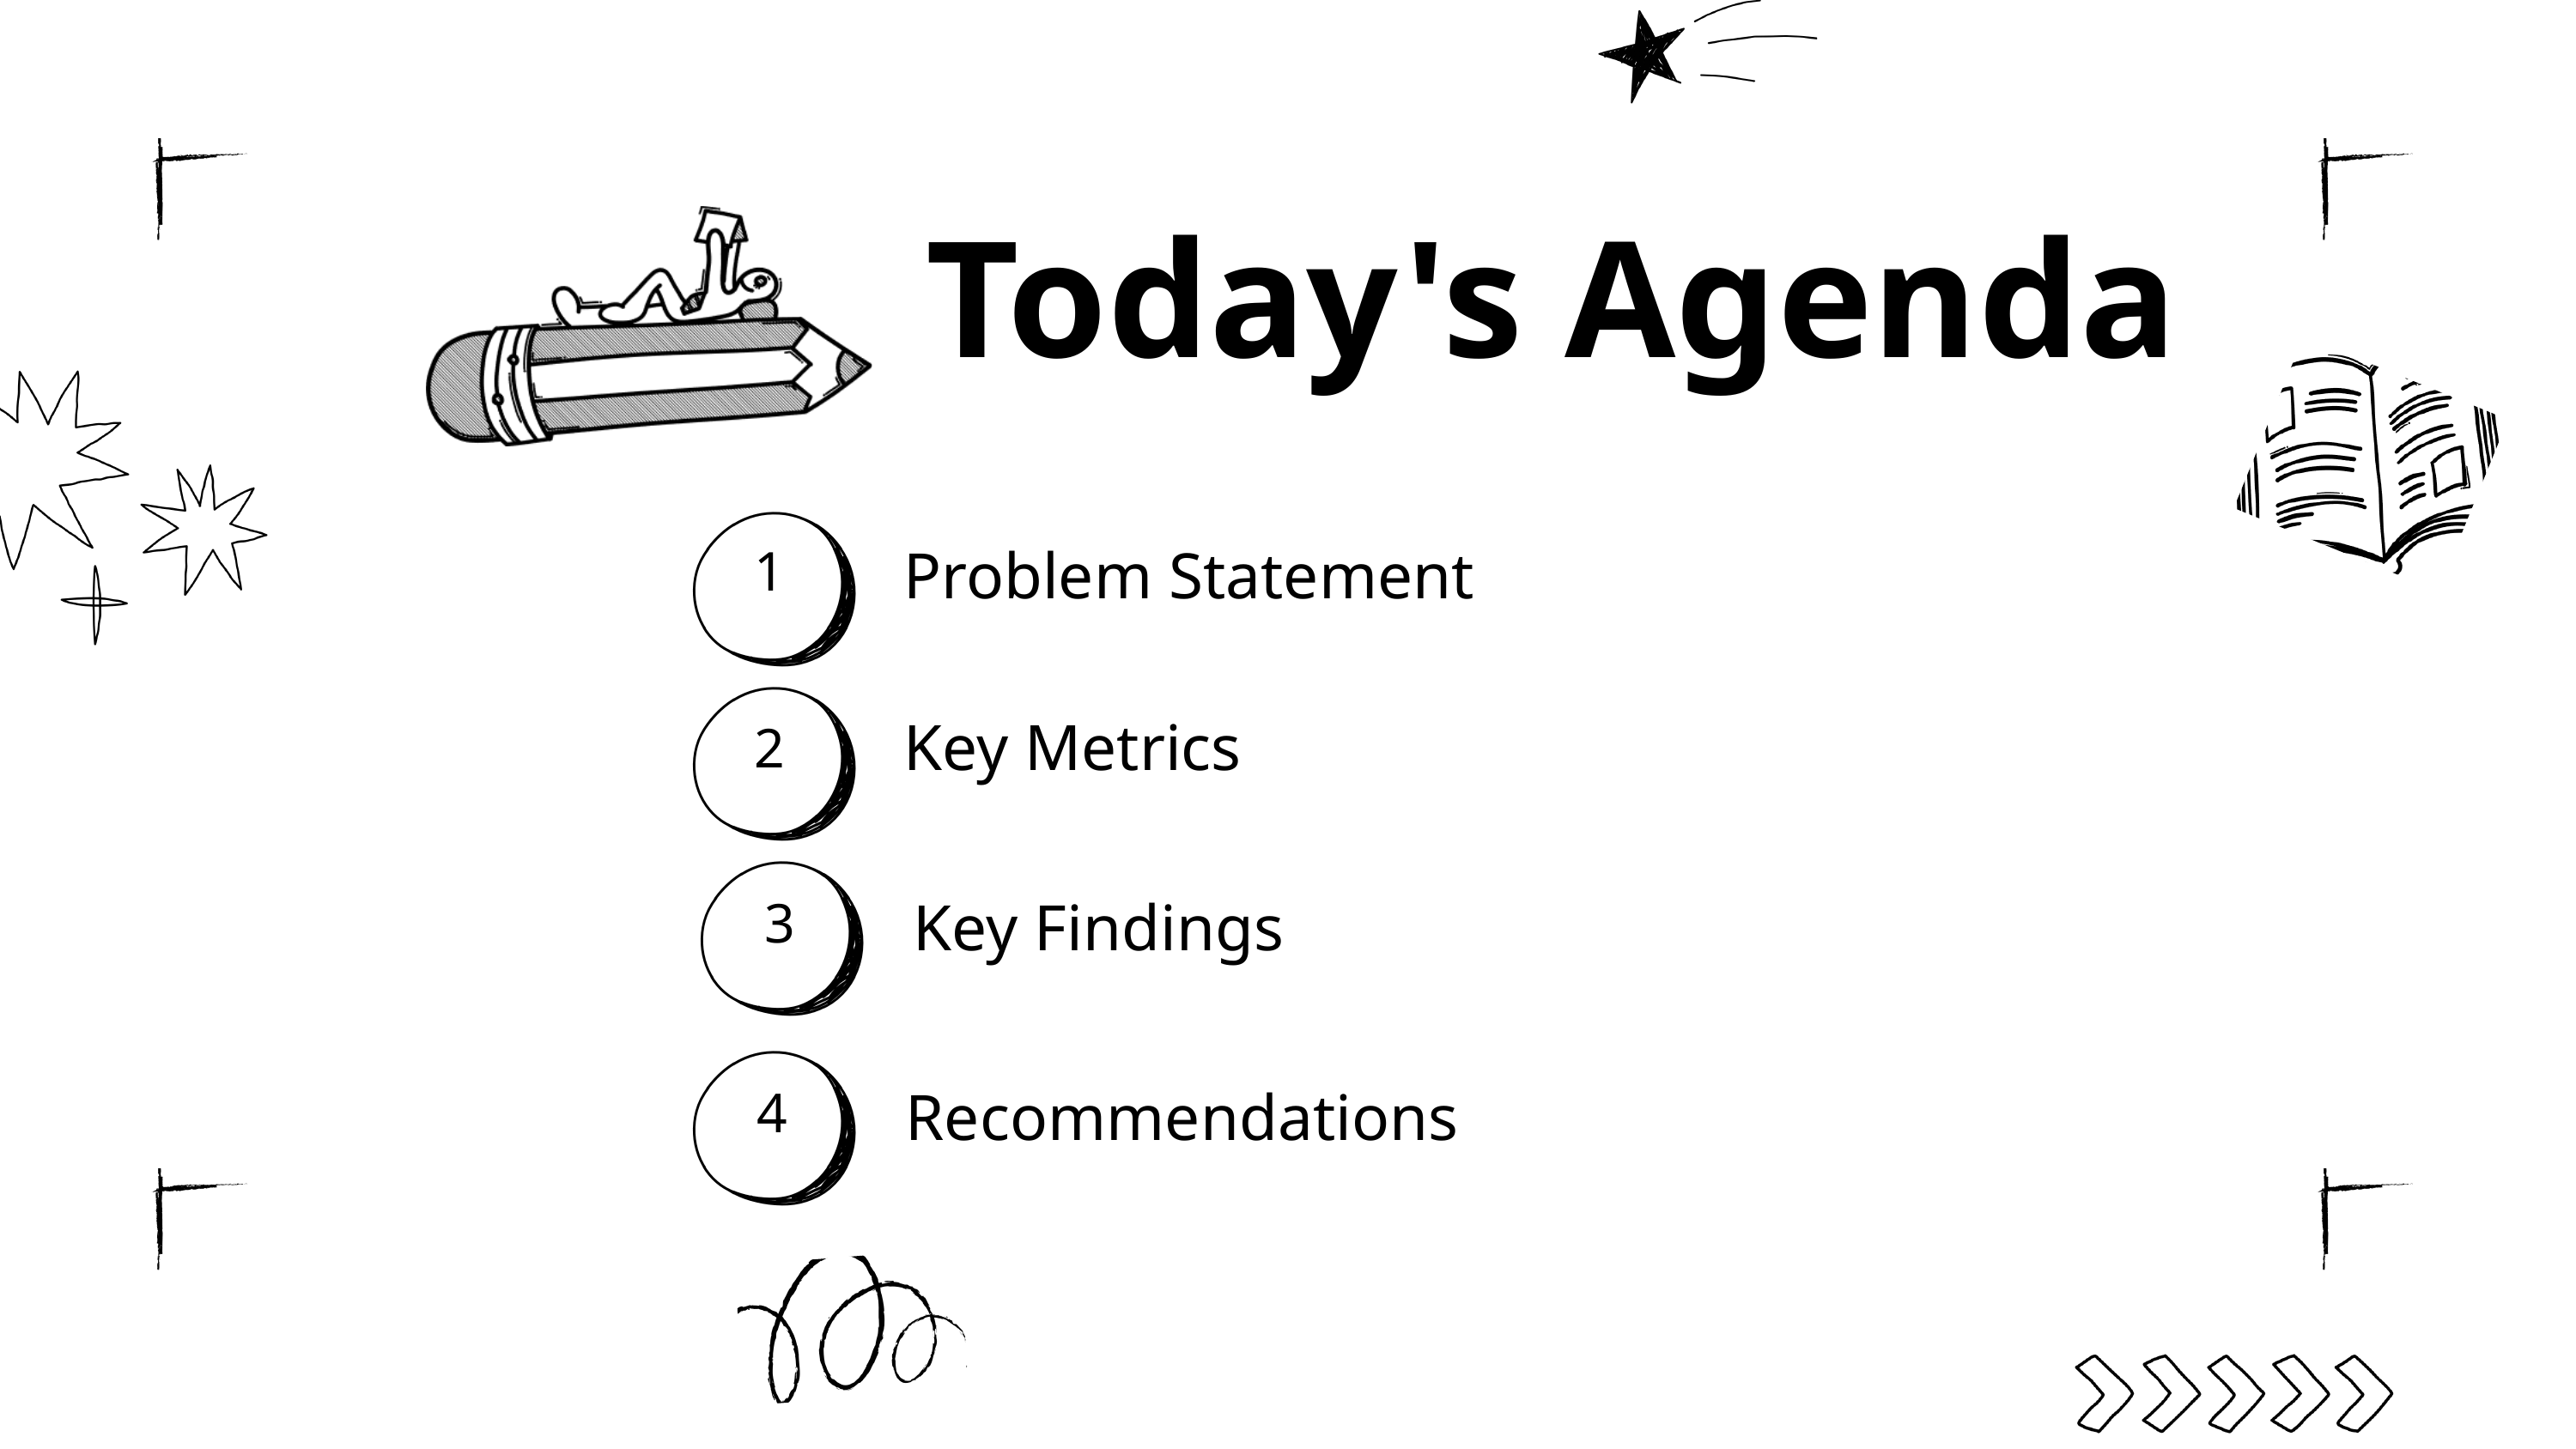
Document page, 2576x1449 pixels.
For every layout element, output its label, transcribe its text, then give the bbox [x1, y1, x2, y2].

text_box [2074, 1354, 2394, 1434]
text_box [1598, 0, 1818, 104]
text_box [144, 1168, 266, 1304]
text_box [426, 206, 872, 446]
text_box Key Findings [913, 888, 1781, 964]
text_box [2233, 336, 2508, 591]
text_box [2310, 1168, 2432, 1304]
text_box [144, 138, 266, 275]
text_box [692, 685, 858, 841]
text_box Problem Statement [903, 536, 1809, 612]
text_box 3 [734, 911, 825, 955]
text_box 4 [726, 1100, 817, 1143]
text_box [692, 1049, 858, 1206]
text_box Today's Agenda [926, 245, 2180, 391]
text_box [733, 1248, 969, 1406]
text_box 2 [724, 736, 815, 779]
text_box [692, 510, 858, 667]
text_box [700, 859, 866, 1016]
text_box Recommendations [905, 1077, 1772, 1154]
text_box 1 [724, 558, 815, 602]
text_box Key Metrics [903, 707, 1809, 784]
text_box [2310, 138, 2432, 275]
text_box [0, 370, 268, 646]
